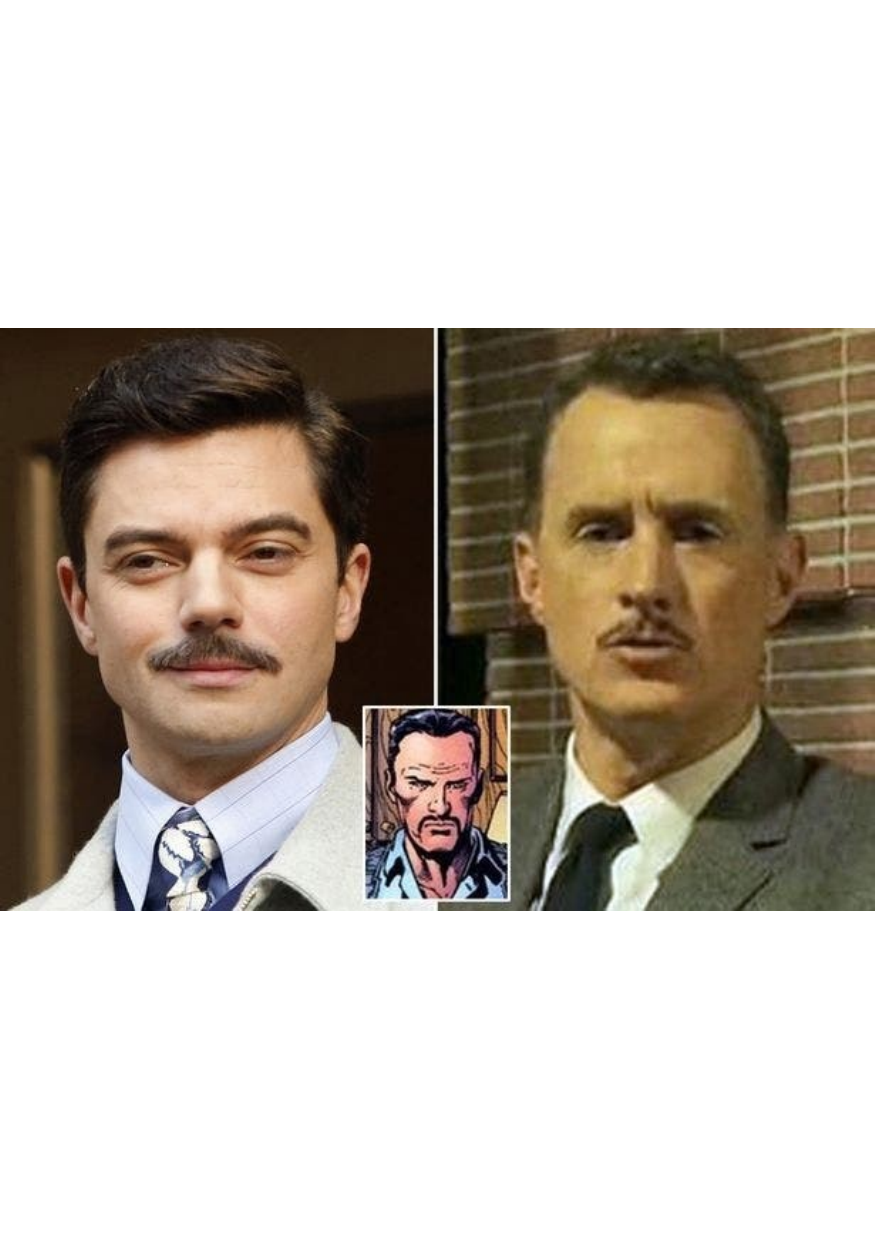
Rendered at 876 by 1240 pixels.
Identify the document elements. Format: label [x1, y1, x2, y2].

picture [0, 328, 875, 911]
